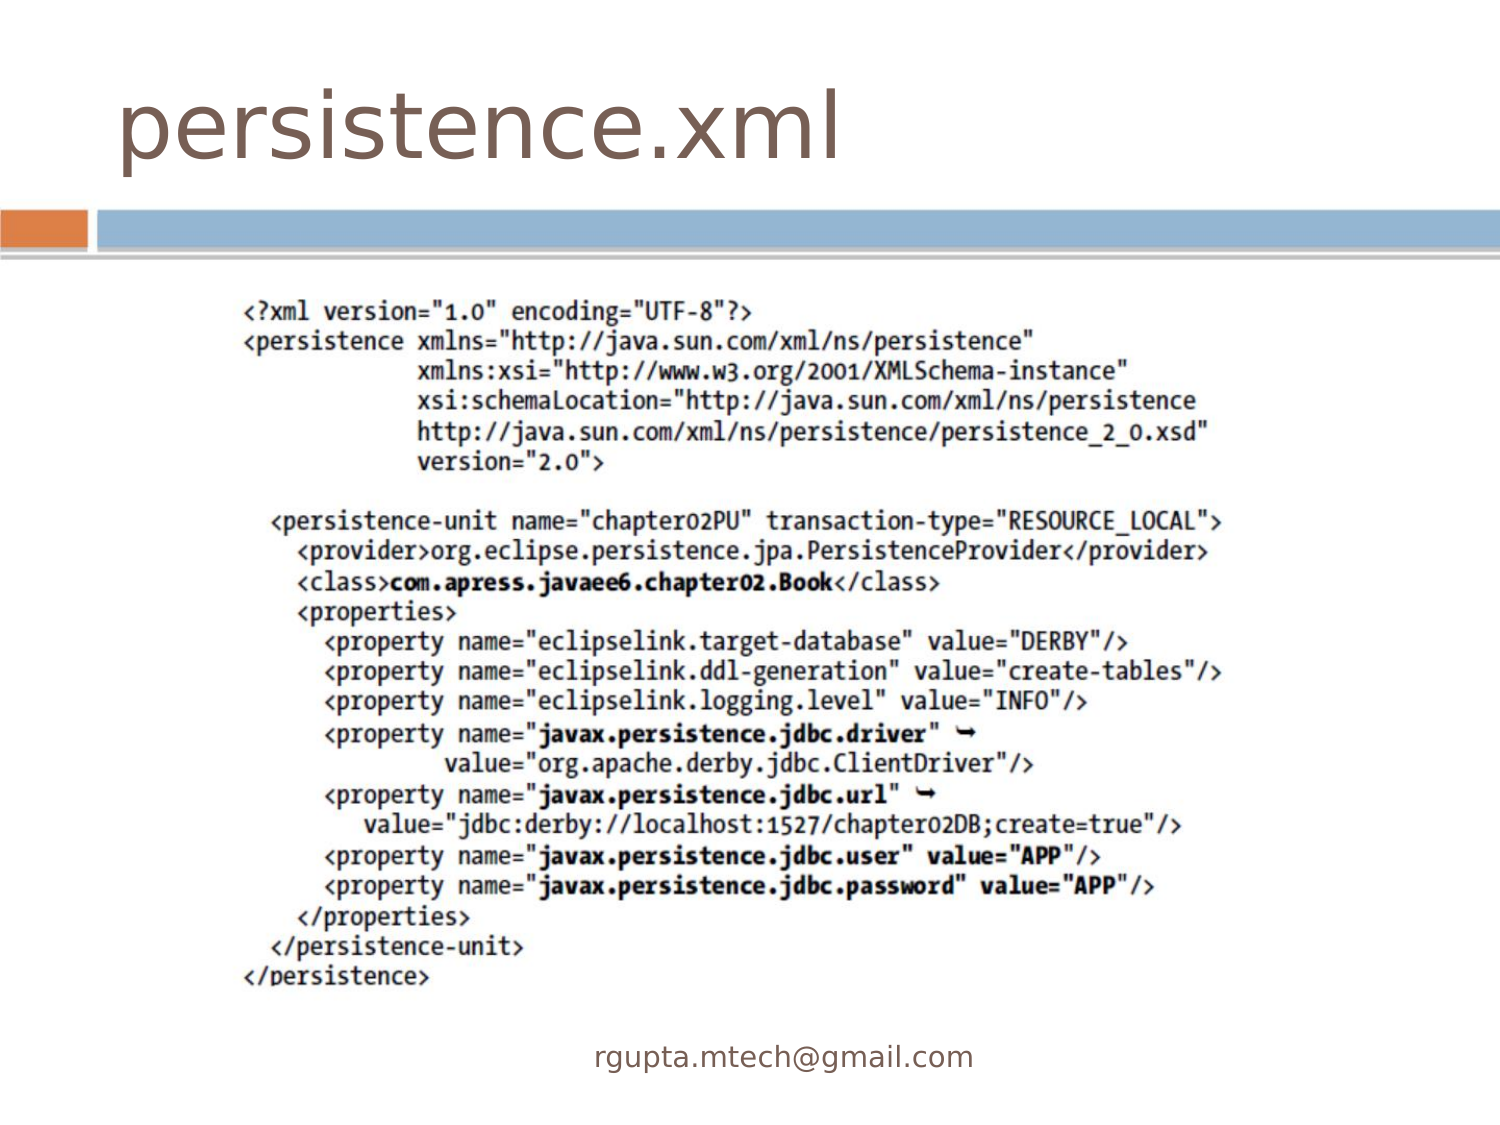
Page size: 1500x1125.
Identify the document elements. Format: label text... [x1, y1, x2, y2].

text_box rgupta.mtech@gmail.com [593, 1039, 999, 1074]
text_box persistence.xml [115, 70, 869, 177]
text_box [0, 0, 1500, 1125]
